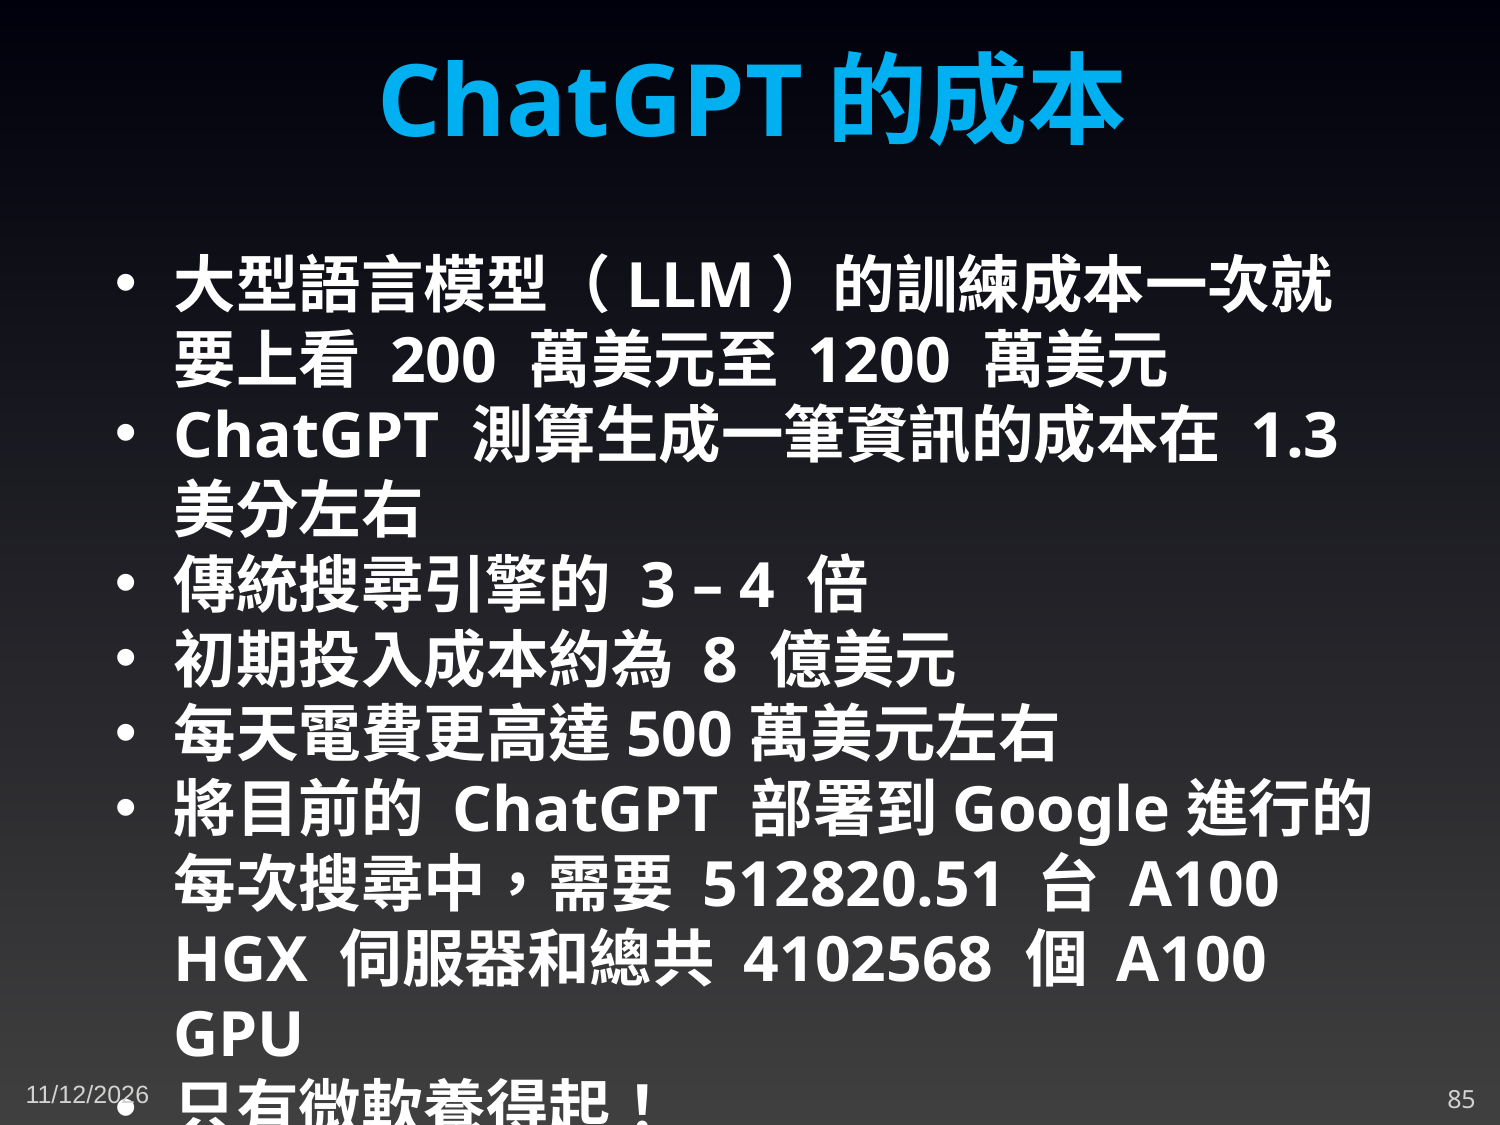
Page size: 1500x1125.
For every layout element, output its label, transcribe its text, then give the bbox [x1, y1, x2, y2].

slide_number 85 [1340, 1075, 1491, 1117]
text_box 大型語言模型（LLM）的訓練成本一次就要上看 200 萬美元至 1200 萬美元 ChatGPT 測算生成一筆資訊的成本在 1.3 美分左右 傳統搜尋引擎的 3 – 4 倍 初期投入成本約為 8 億美元 每天電費更高達500萬美元左右 將目前的 ChatGPT 部署到Google進行的每次搜尋中，需要 512820.51 台 A100 HGX 伺服器和總共 4102568 個 A100 GPU 只有微軟養得起！ [99, 237, 1400, 1125]
text_box ChatGPT的成本 [362, 8, 1288, 172]
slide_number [10, 1075, 411, 1117]
